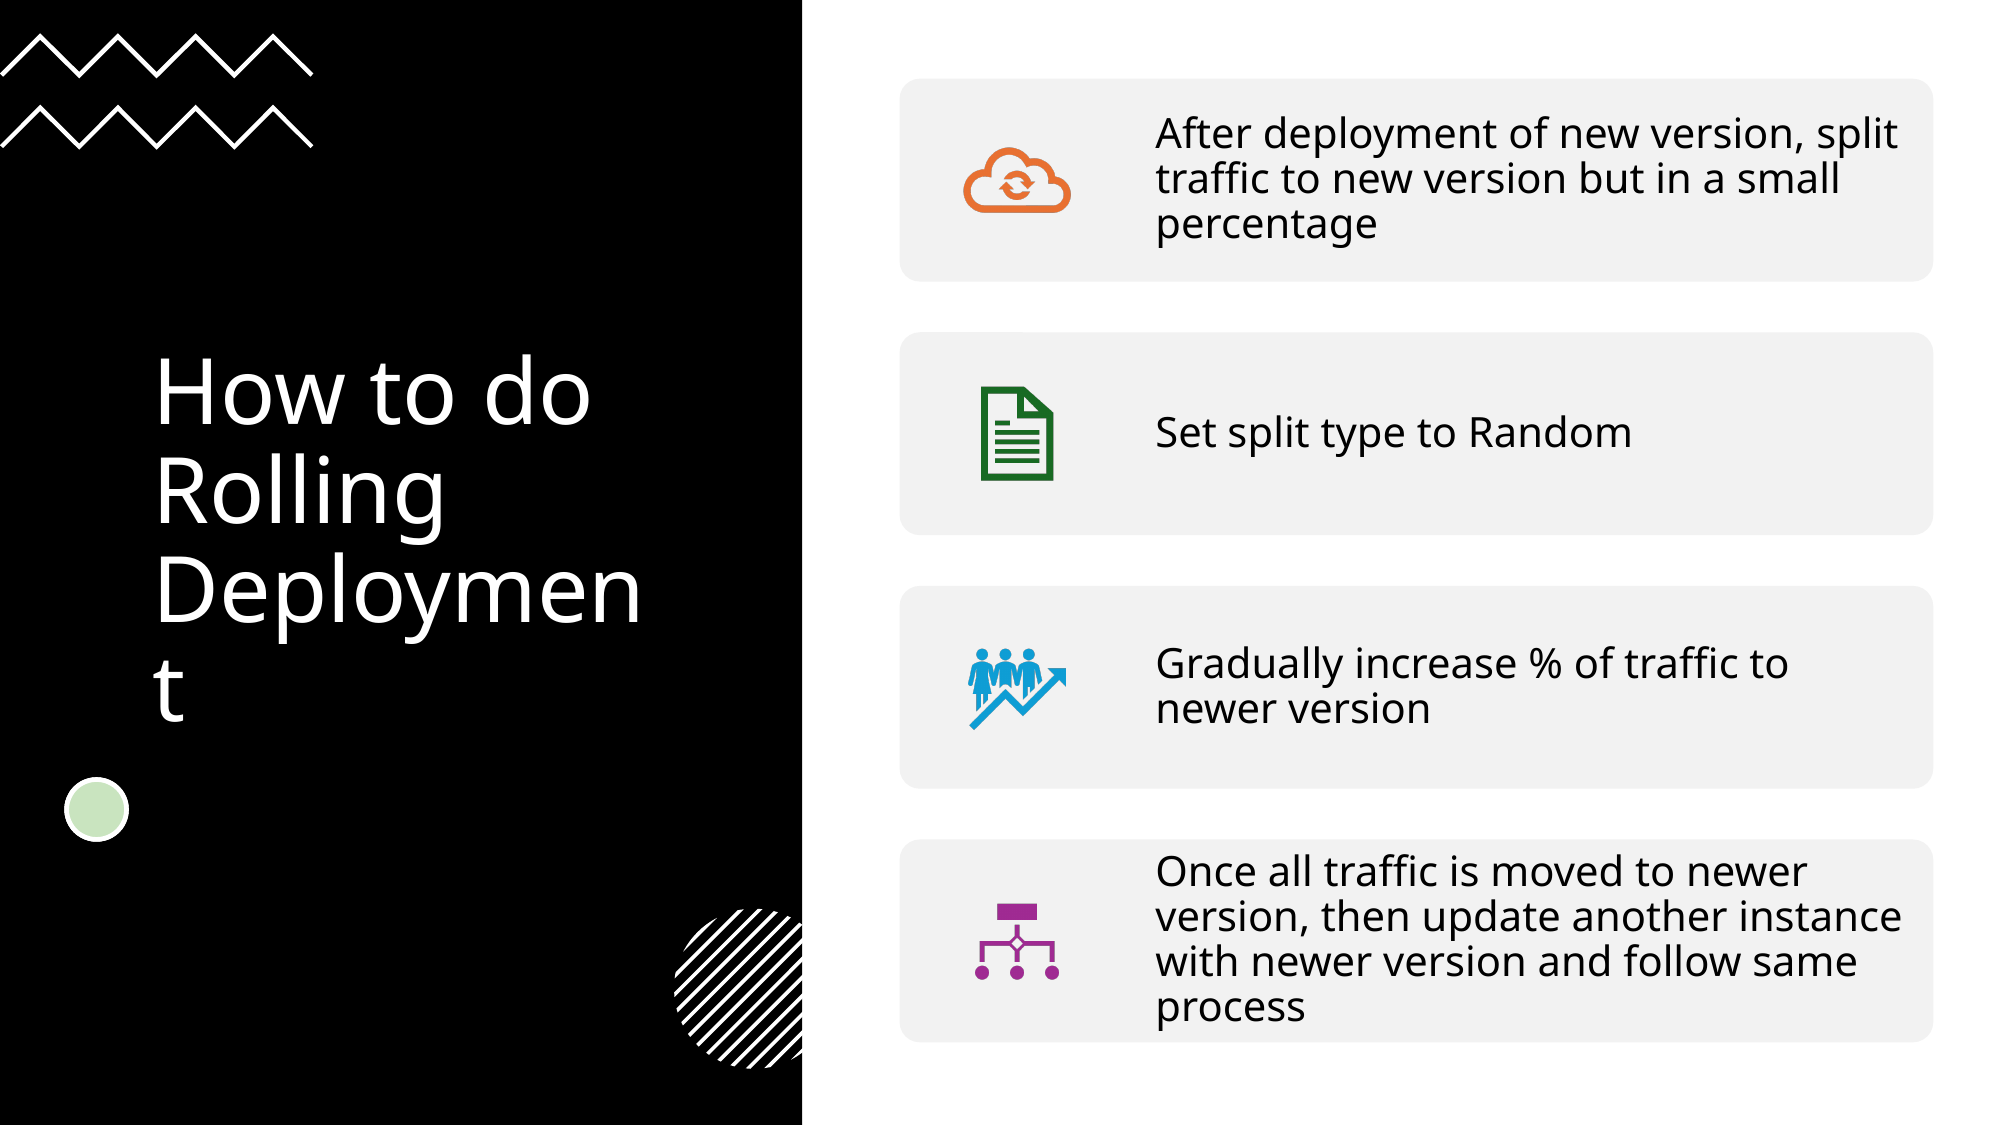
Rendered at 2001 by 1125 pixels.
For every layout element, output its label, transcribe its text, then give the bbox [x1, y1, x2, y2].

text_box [673, 908, 835, 1070]
text_box [0, 0, 804, 1125]
text_box [65, 777, 129, 841]
text_box [804, 0, 2000, 1125]
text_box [0, 32, 314, 151]
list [899, 77, 1934, 1044]
title How to do Rolling Deployment [137, 196, 663, 892]
